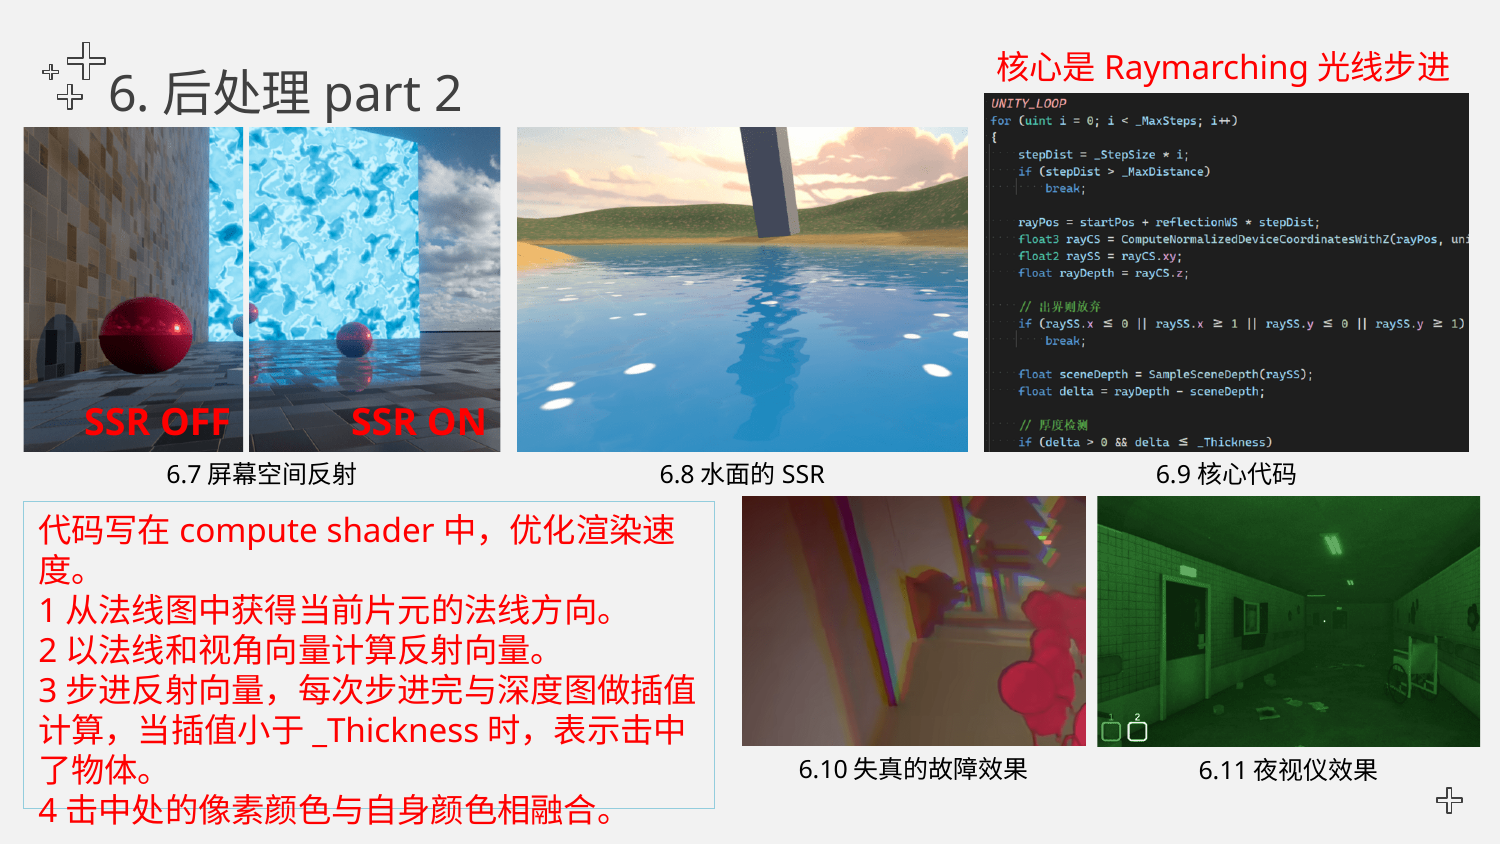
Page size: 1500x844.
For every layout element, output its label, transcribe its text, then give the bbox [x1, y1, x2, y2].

text_box 6.9核心代码 [984, 459, 1469, 497]
text_box 6.后处理part 2 [96, 55, 486, 127]
text_box 6.11夜视仪效果 [1097, 753, 1481, 792]
picture [23, 126, 244, 452]
text_box SSR ON [505, 390, 511, 451]
picture [248, 126, 501, 452]
picture [516, 126, 968, 452]
picture [983, 93, 1469, 452]
text_box 核心是Raymarching光线步进 [978, 38, 1469, 94]
text_box 6.7屏幕空间反射 [23, 458, 501, 497]
text_box 6.10失真的故障效果 [742, 754, 1086, 791]
picture [1097, 496, 1481, 748]
text_box 6.8水面的SSR [517, 458, 968, 497]
text_box 代码写在compute shader中，优化渲染速度。 1从法线图中获得当前片元的法线方向。 2以法线和视角向量计算反射向量。 3步进反射向量，每次步进完与深度图做插值计算，当插值小于_Thickness时，表示击中了物体。 4击中处的像素颜色与自身颜色相融合。 [23, 501, 715, 809]
picture [741, 496, 1086, 747]
